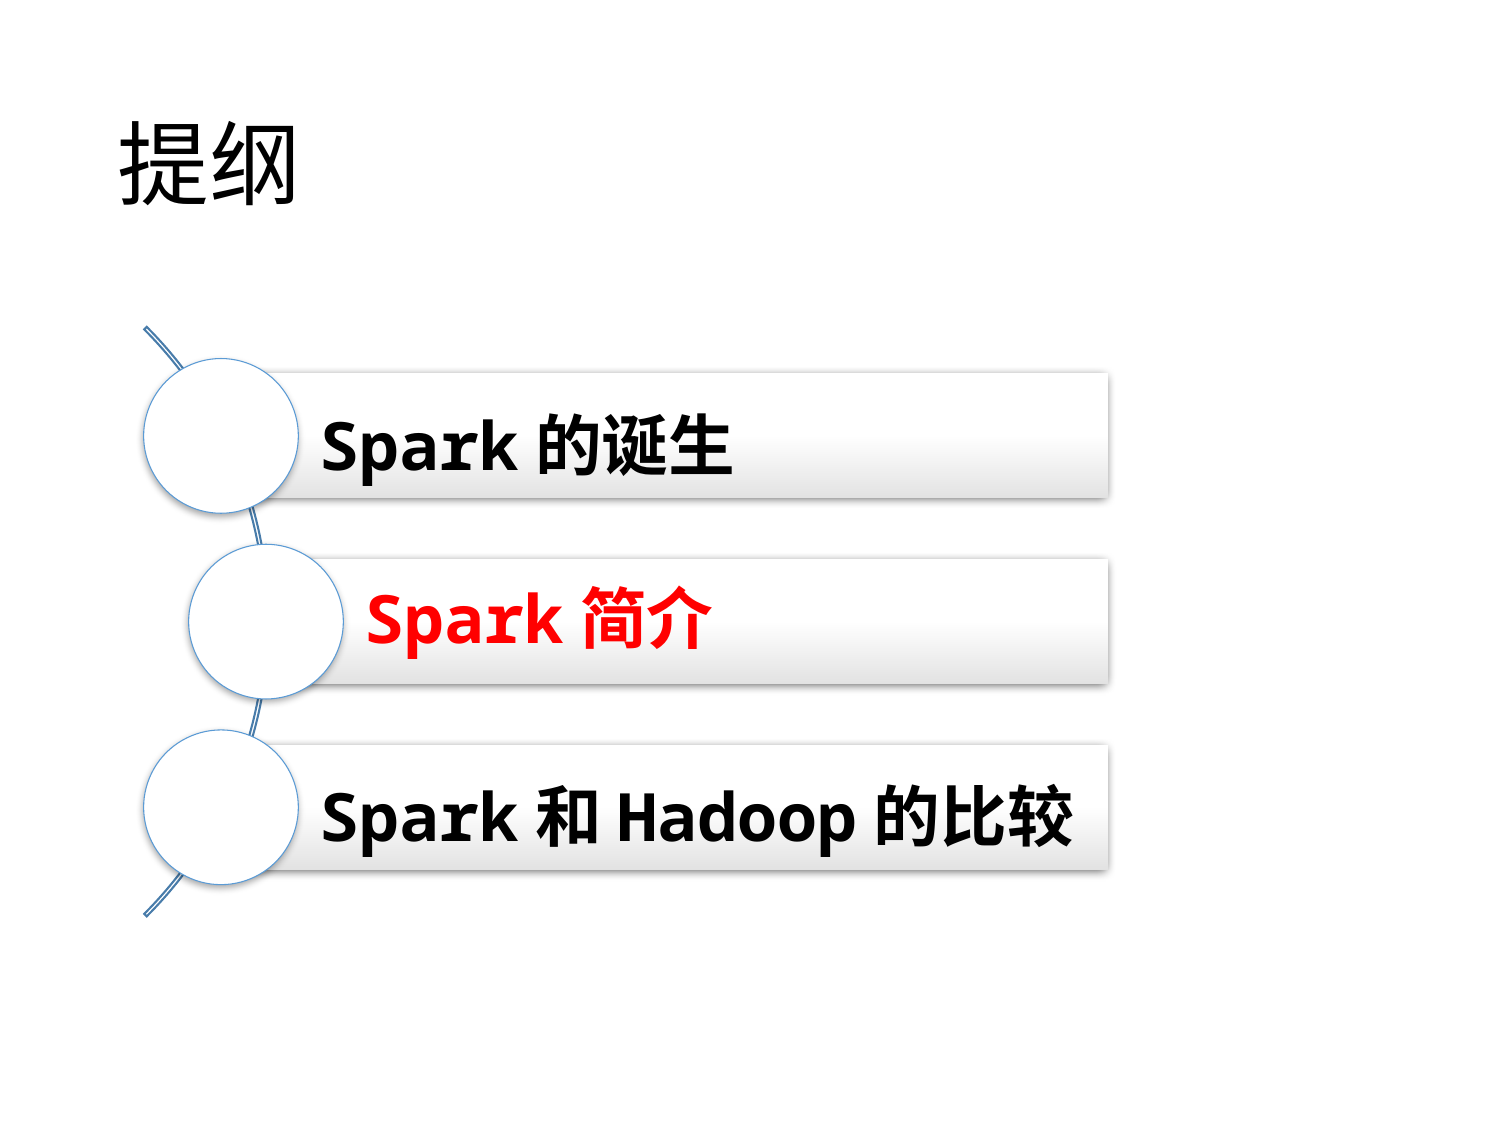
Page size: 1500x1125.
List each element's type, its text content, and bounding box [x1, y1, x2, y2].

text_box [134, 311, 1117, 932]
text_box 提纲 [103, 59, 1397, 278]
